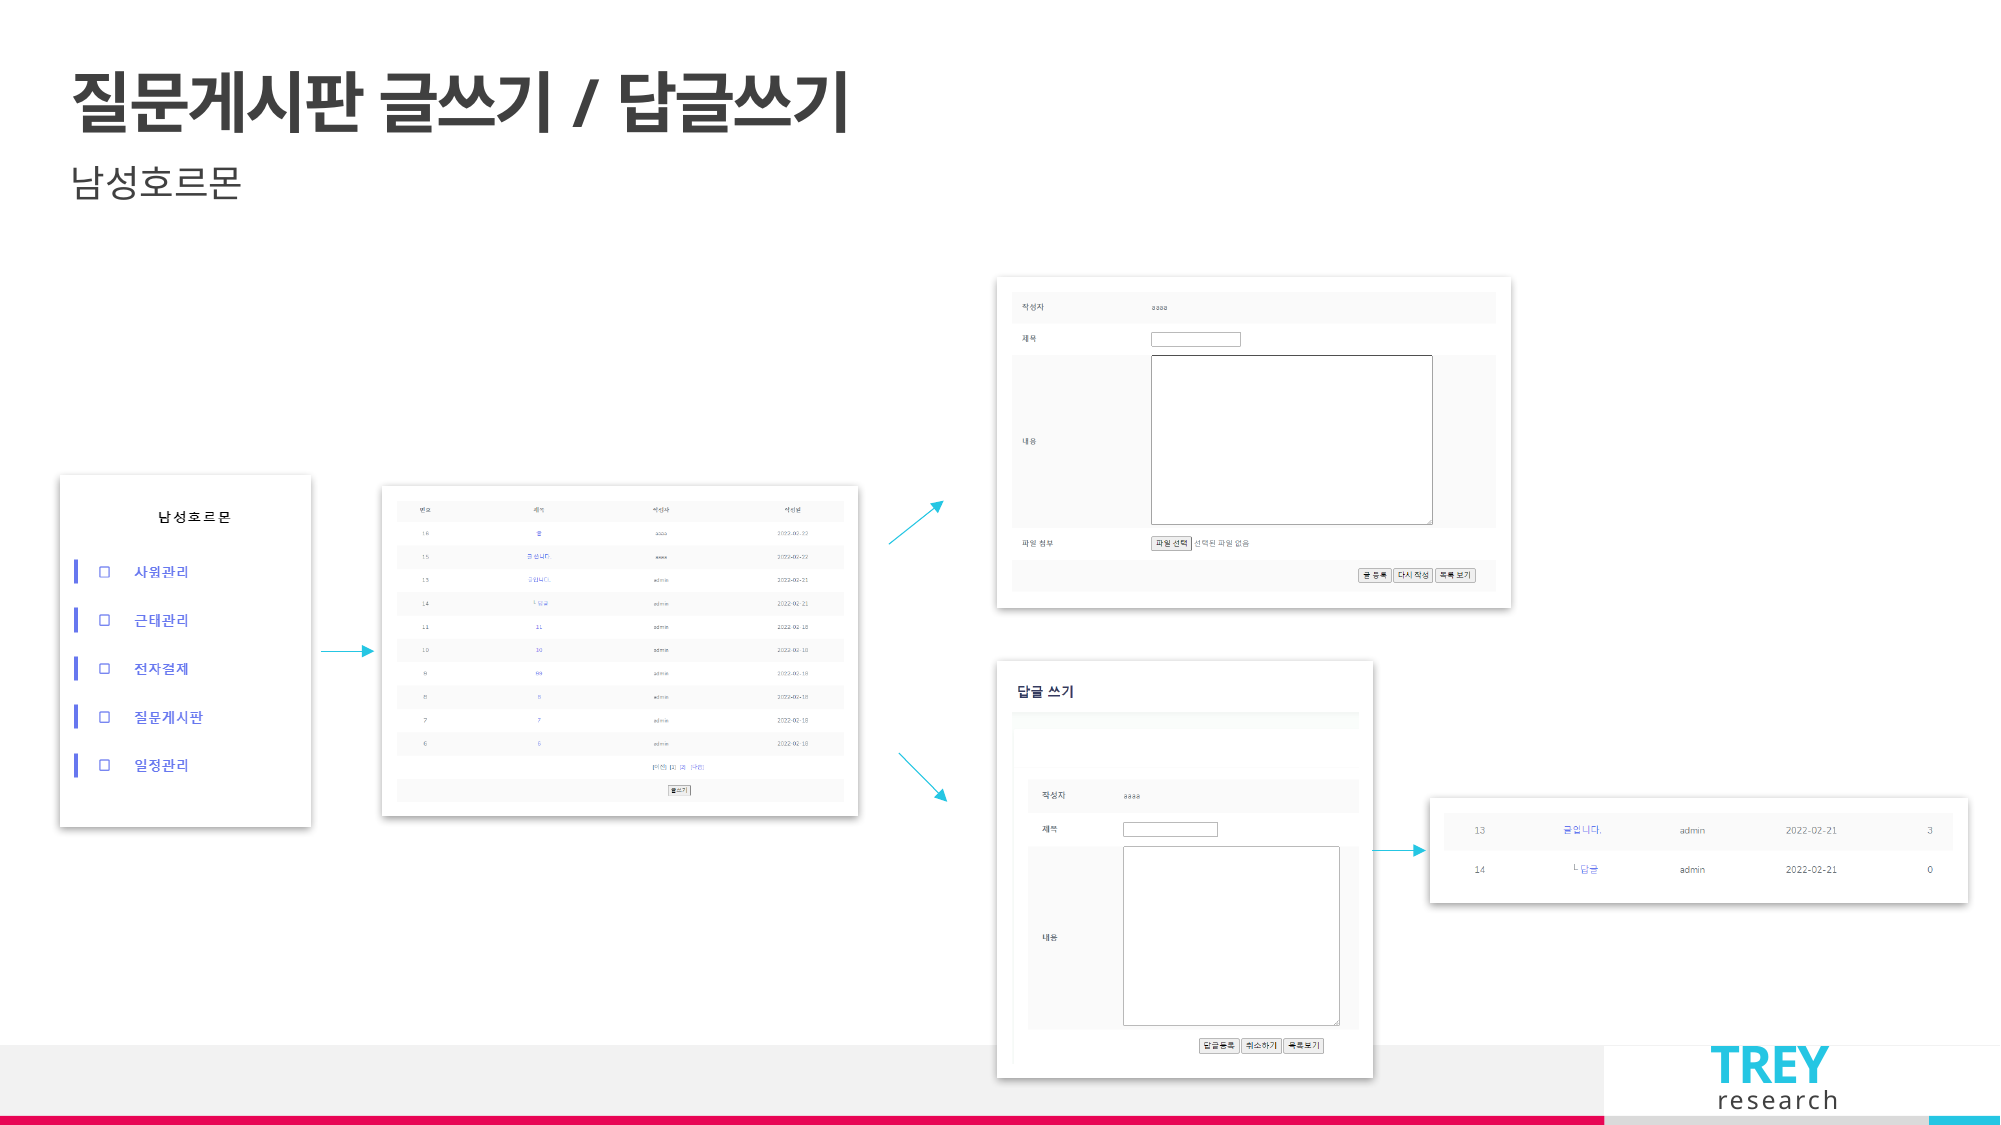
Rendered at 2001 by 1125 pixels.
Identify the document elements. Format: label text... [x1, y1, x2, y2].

title 질문게시판 글쓰기/답글쓰기 [70, 70, 1930, 142]
picture [1011, 675, 1359, 1064]
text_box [898, 753, 948, 802]
picture [1444, 812, 1954, 889]
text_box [888, 500, 944, 545]
picture [74, 489, 297, 813]
list 남성호르몬 [70, 165, 1931, 225]
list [396, 500, 844, 802]
picture [1011, 291, 1497, 593]
